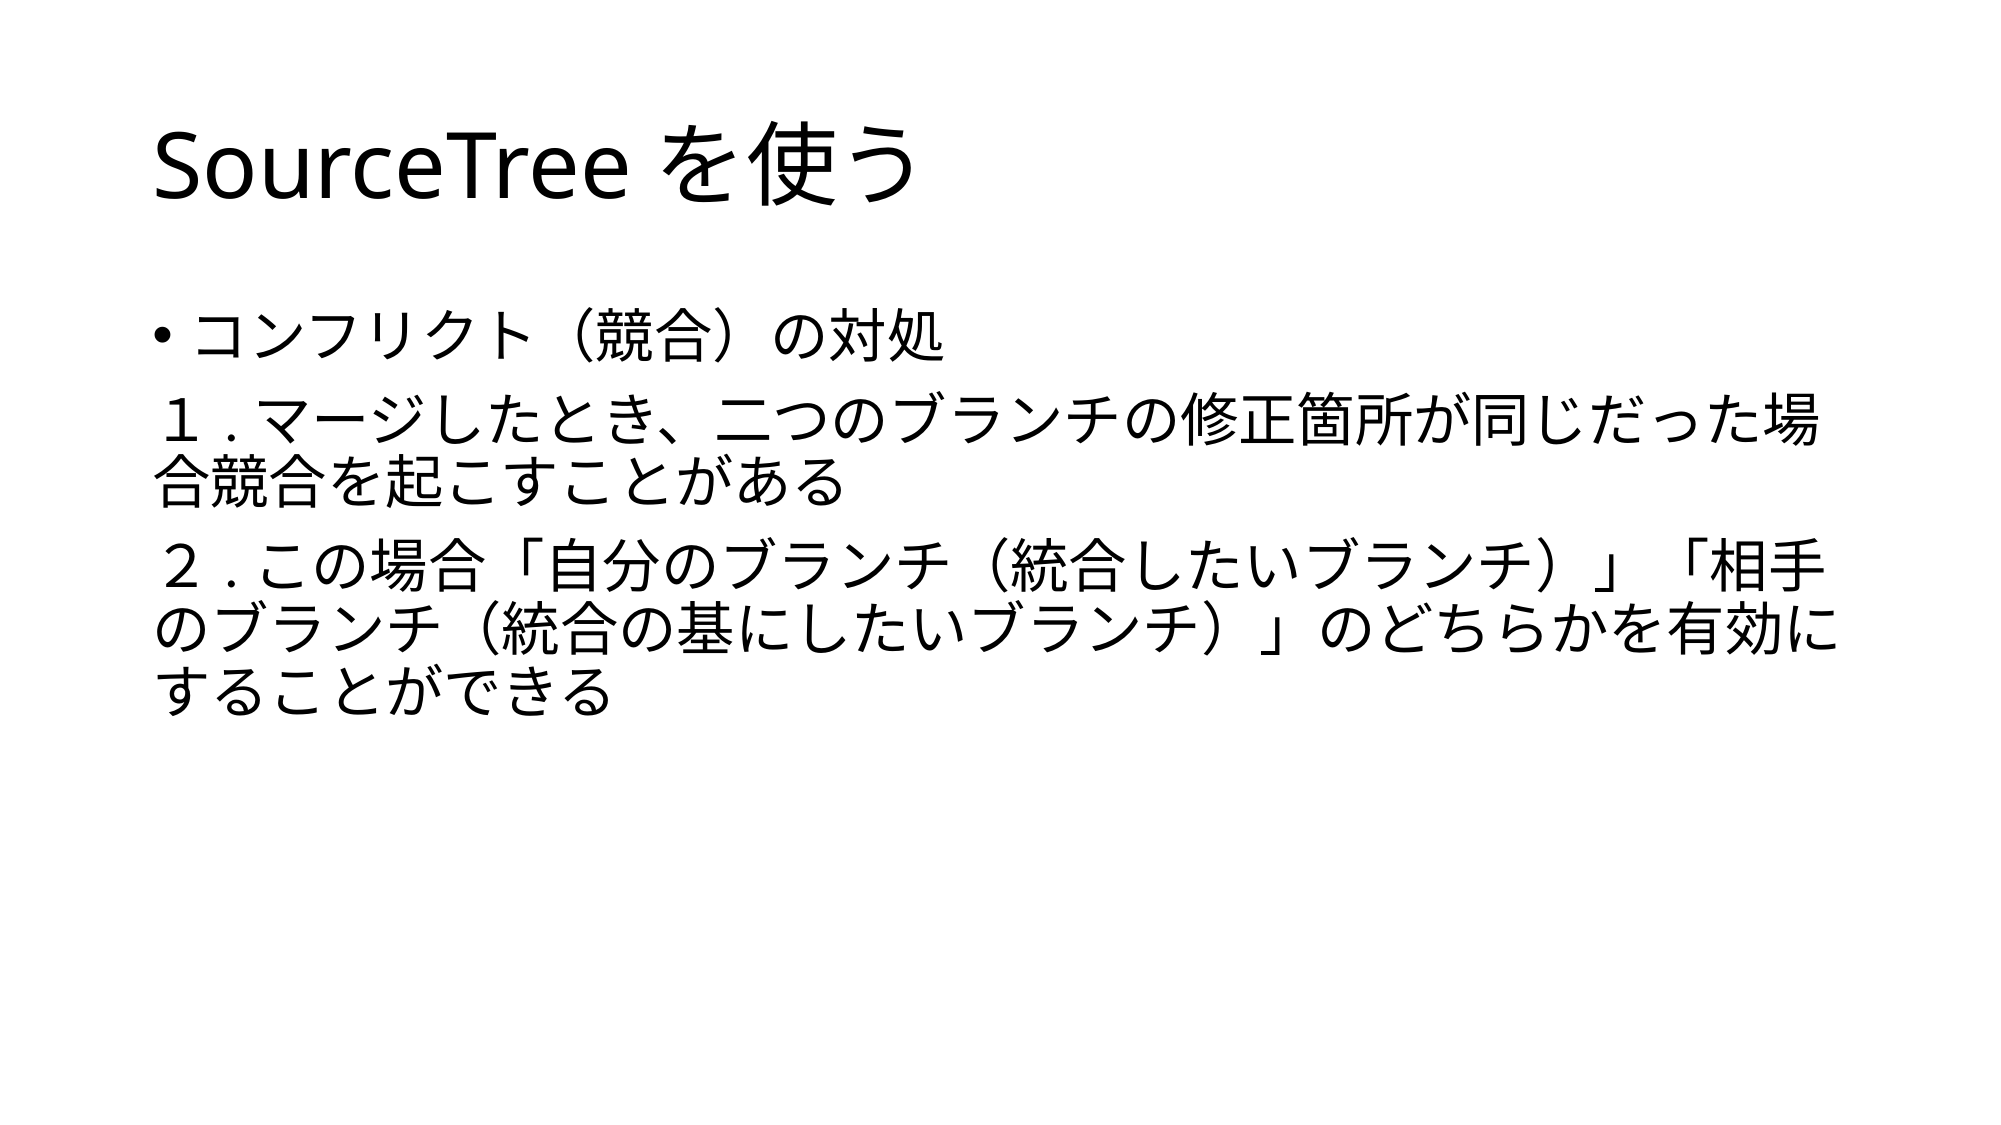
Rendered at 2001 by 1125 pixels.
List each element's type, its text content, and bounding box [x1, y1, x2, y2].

list コンフリクト（競合）の対処 １.マージしたとき、二つのブランチの修正箇所が同じだった場合競合を起こすことがある ２.この場合「自分のブランチ（統合したいブランチ）」「相手のブランチ（統合の基にしたいブランチ）」のどちらかを有効にすることができる [137, 299, 1863, 1014]
title SourceTreeを使う [137, 59, 1863, 278]
